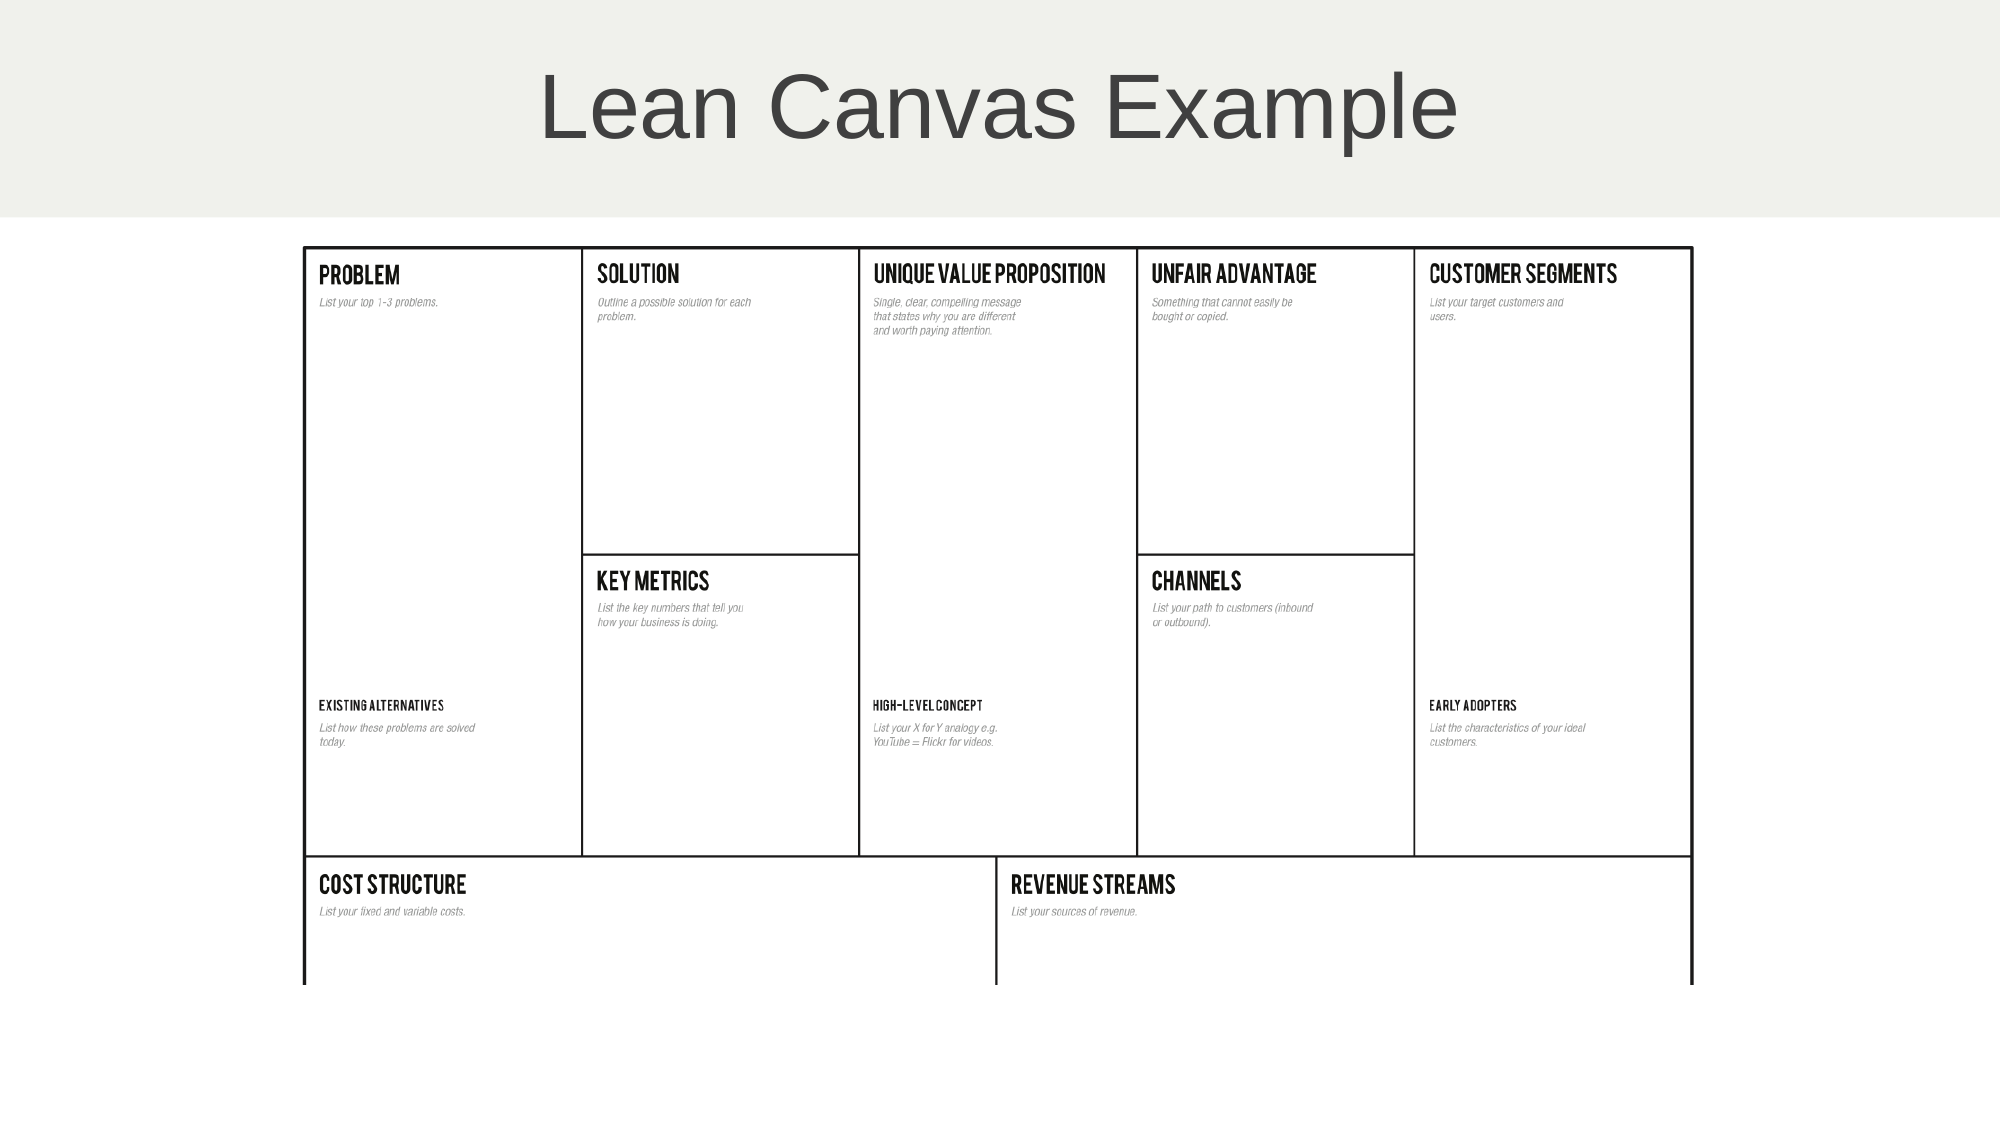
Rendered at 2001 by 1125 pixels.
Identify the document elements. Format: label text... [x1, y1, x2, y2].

picture [301, 245, 1696, 985]
title Lean Canvas Example [0, 0, 2000, 218]
